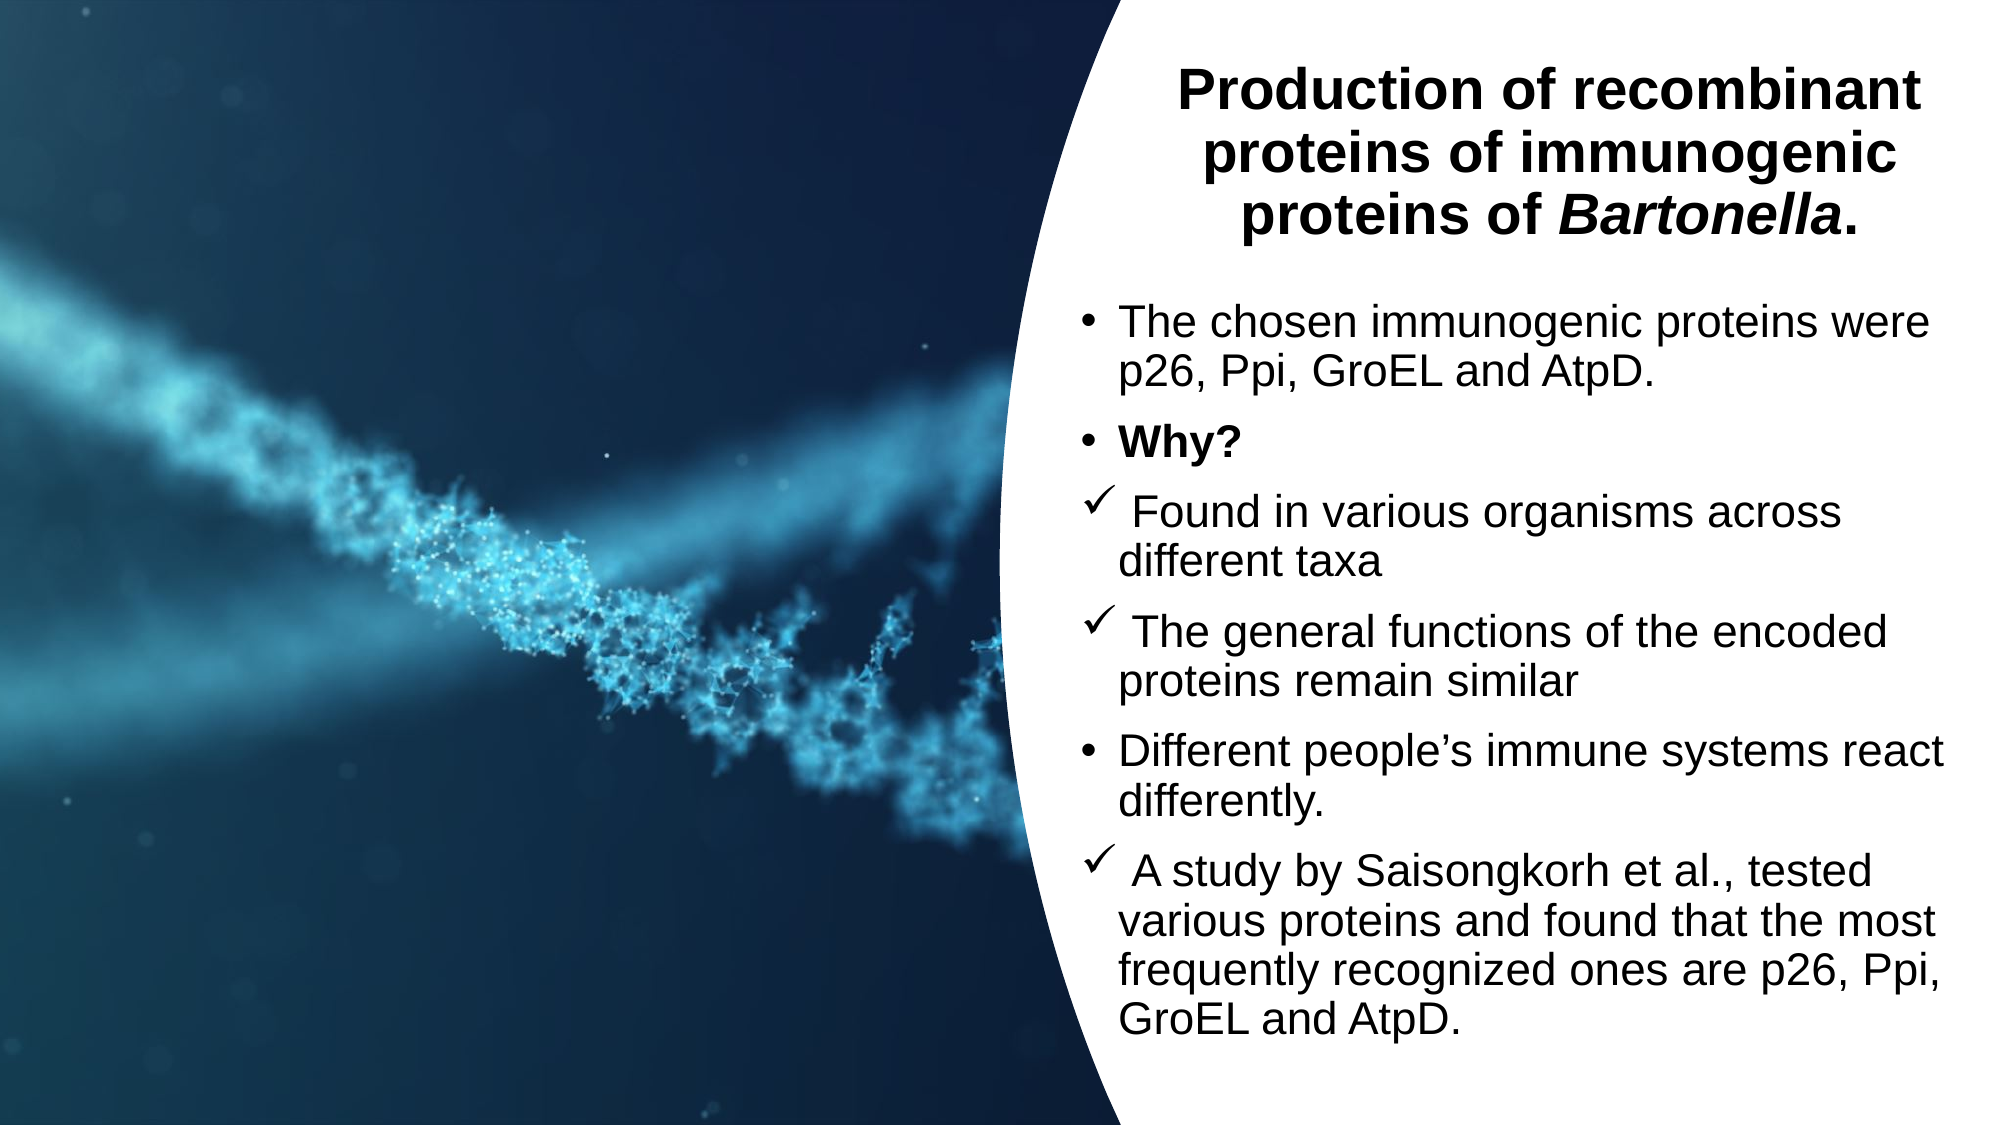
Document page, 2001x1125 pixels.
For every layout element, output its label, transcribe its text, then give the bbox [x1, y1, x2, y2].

title Production of recombinant proteins of immunogenic proteins of Bartonella. [1130, 16, 1970, 290]
picture [0, 0, 1122, 1125]
text_box [1122, 0, 2000, 290]
list The chosen immunogenic proteins were p26, Ppi, GroEL and AtpD. Why? Found in various organisms across different taxa The general functions of the encoded proteins remain similar Different people’s immune systems react differently. A study by Saisongkorh et al., tested various proteins and found that the most frequently recognized ones are p26, Ppi, GroEL and AtpD. [1122, 290, 2000, 1125]
